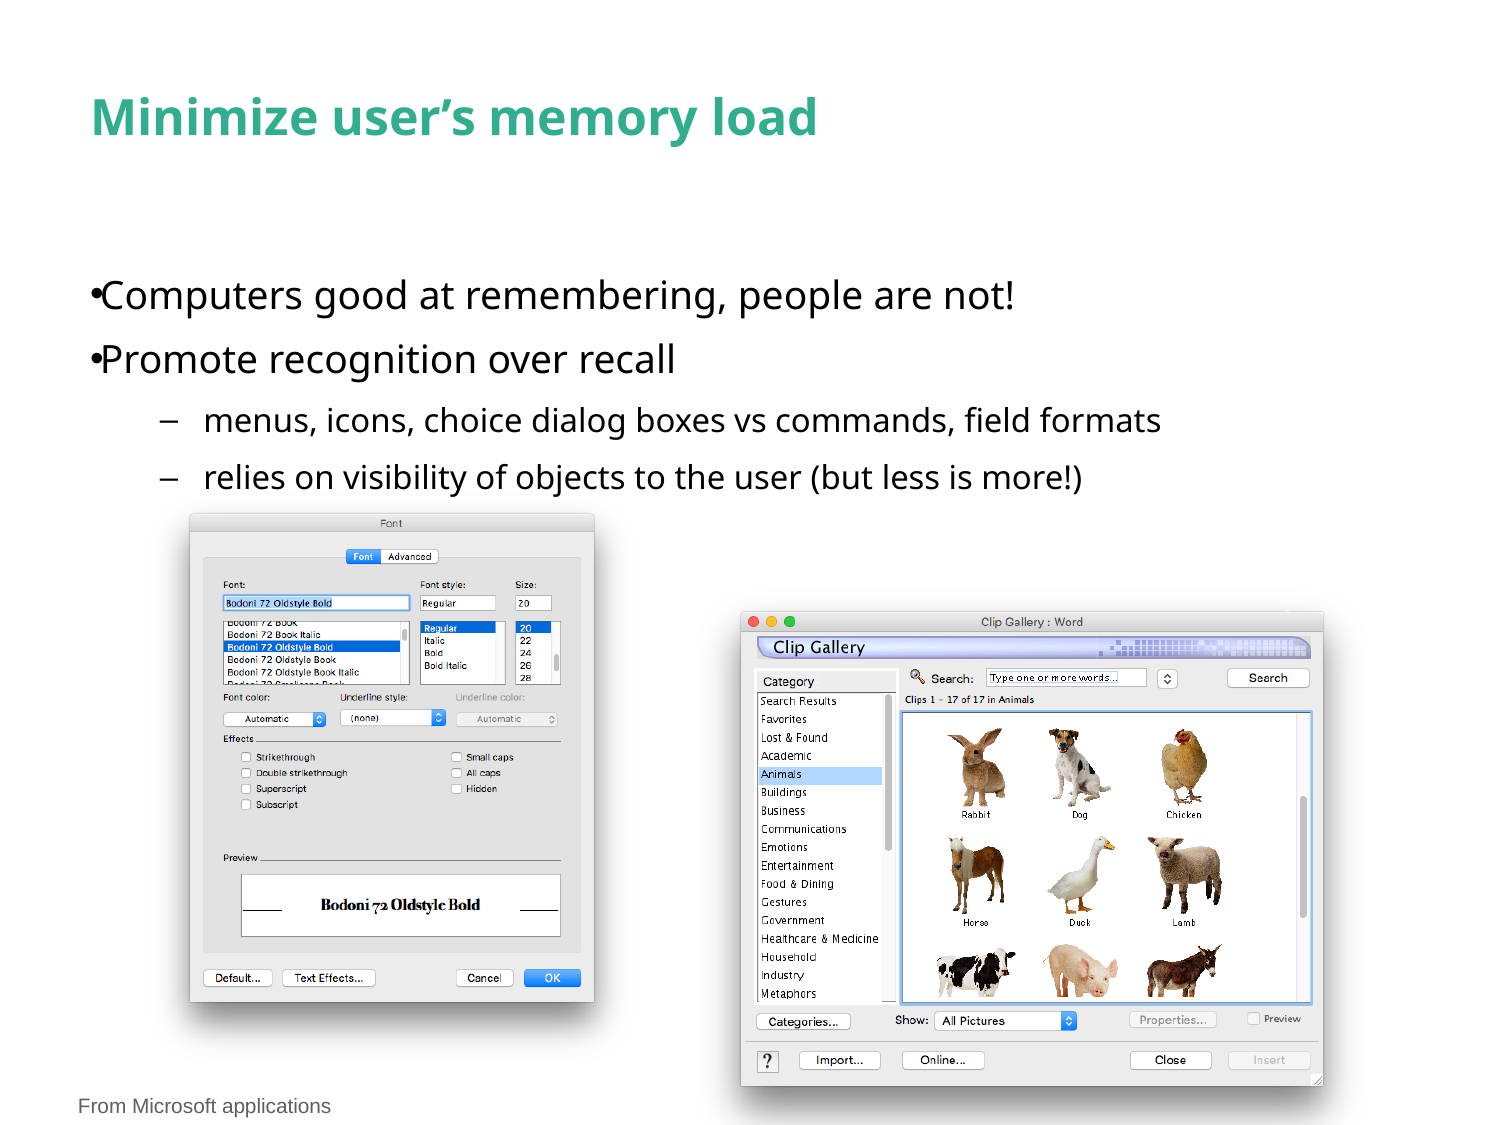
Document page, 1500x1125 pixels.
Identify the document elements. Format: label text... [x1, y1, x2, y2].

title Minimize user’s memory load [75, 45, 1425, 187]
picture [143, 487, 640, 1068]
picture [689, 582, 1375, 1125]
list Computers good at remembering, people are not! Promote recognition over recall menus, icons, choice dialog boxes vs commands, field formats relies on visibility of objects to the user (but less is more!) [75, 262, 1425, 506]
text_box From Microsoft applications [62, 1084, 347, 1125]
